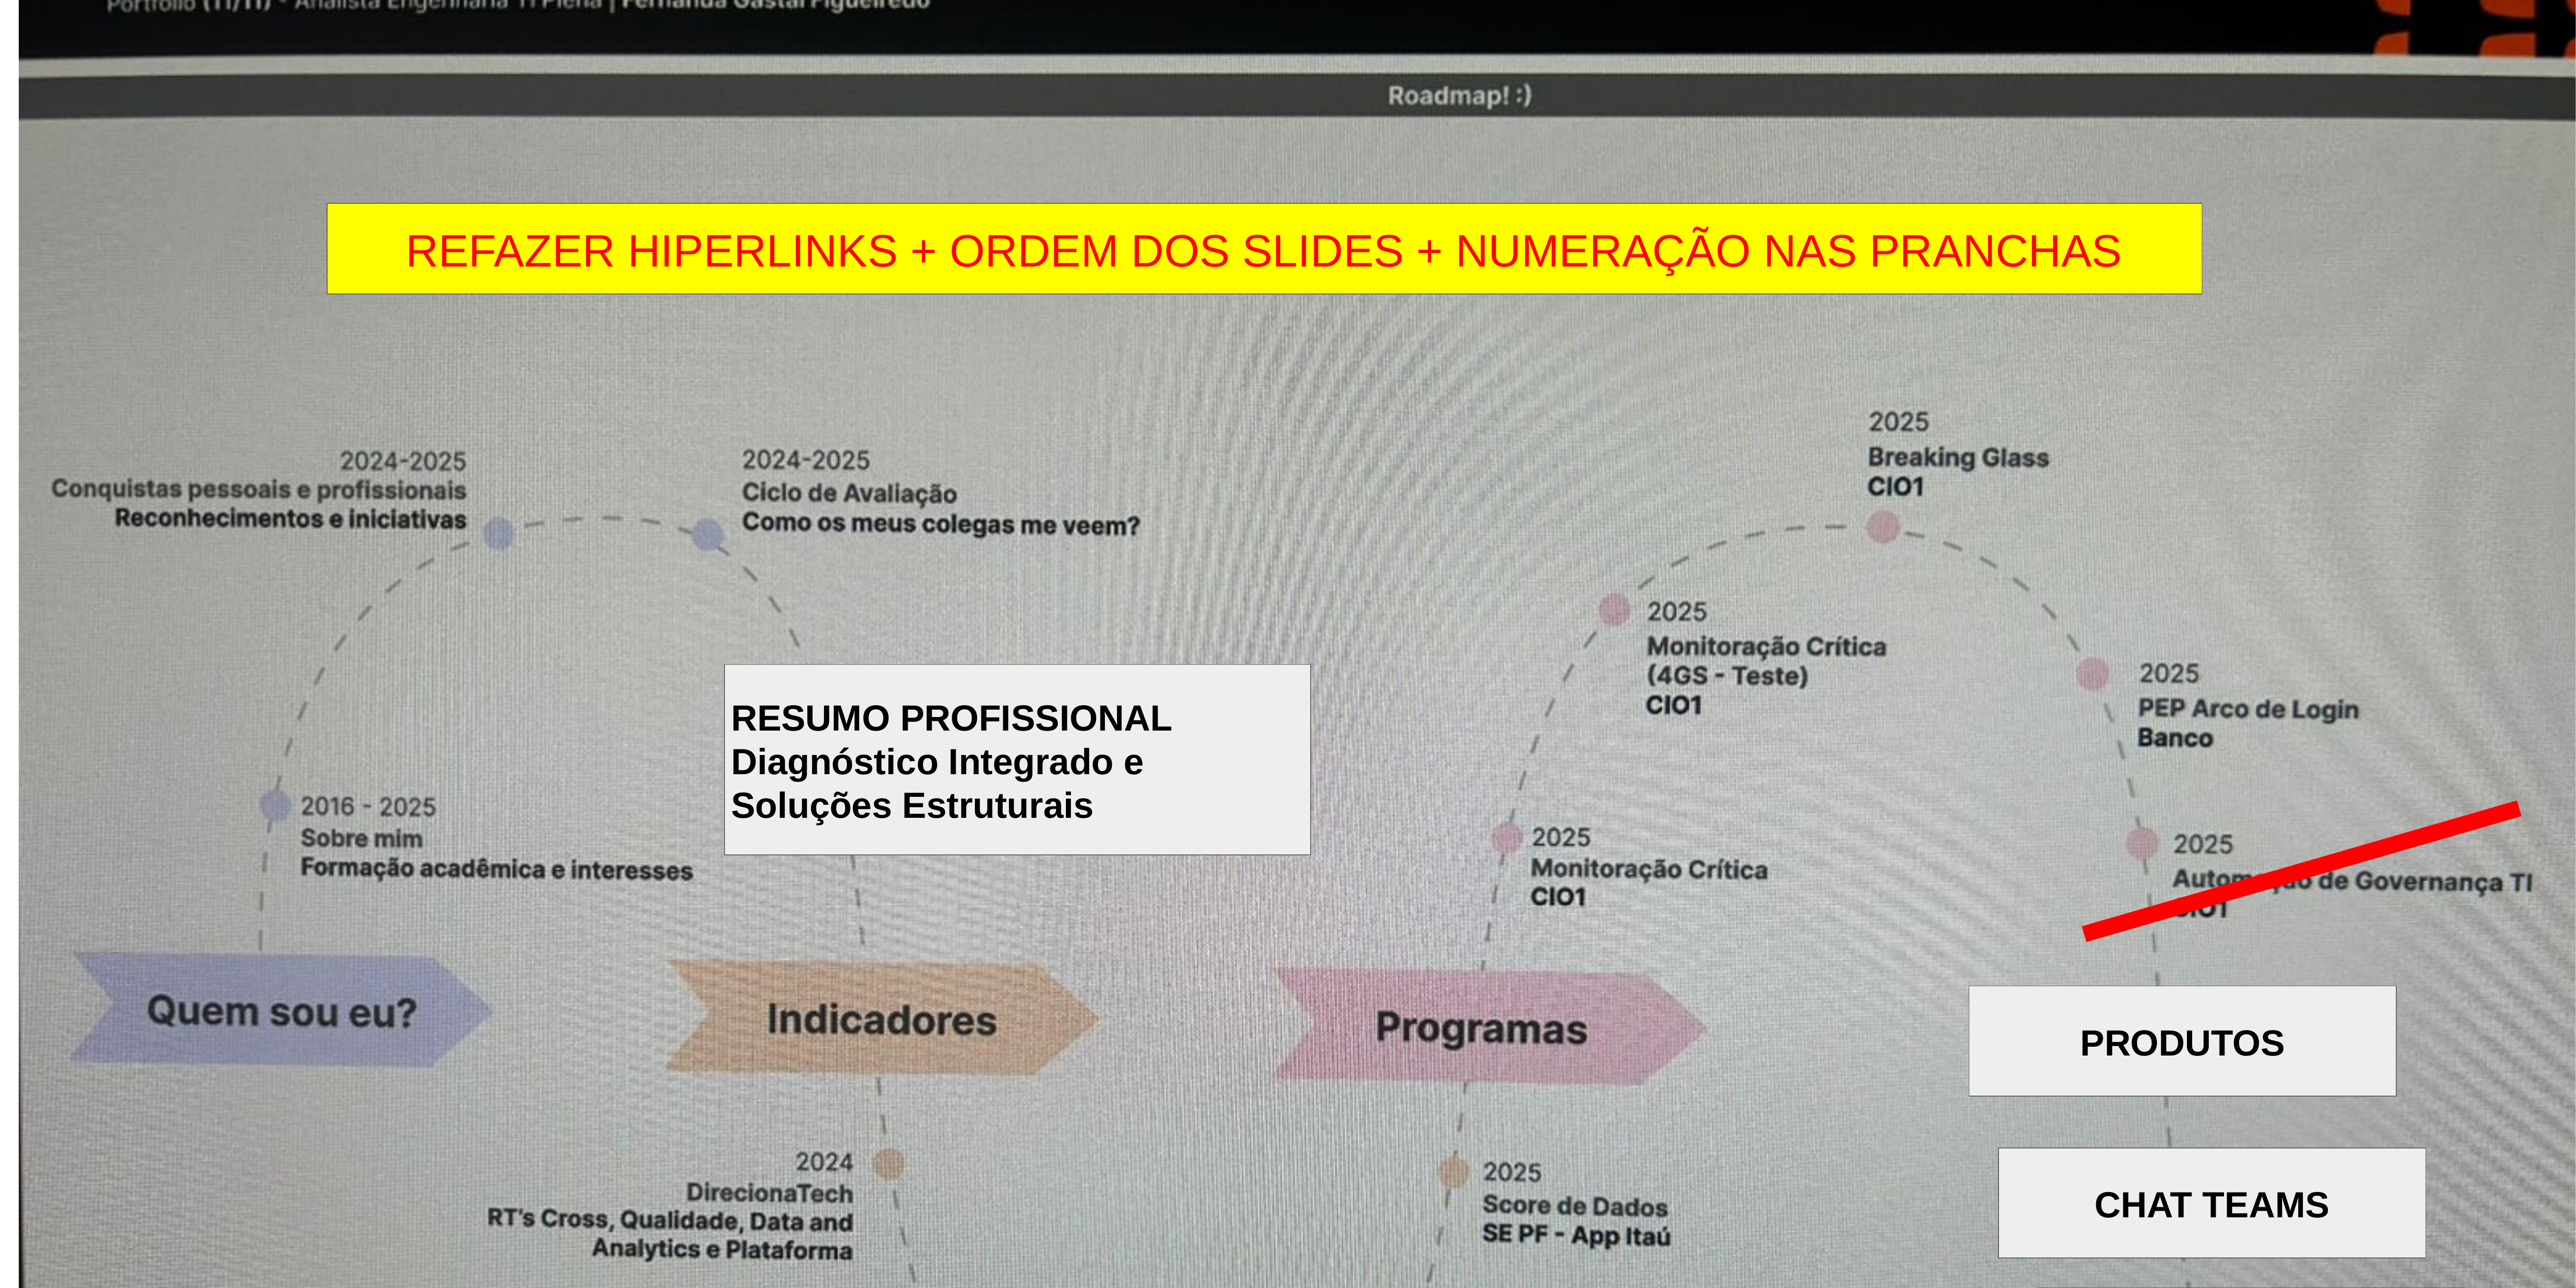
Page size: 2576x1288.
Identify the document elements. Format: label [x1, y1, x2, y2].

text_box [2084, 808, 2520, 934]
picture [18, 0, 2576, 1288]
